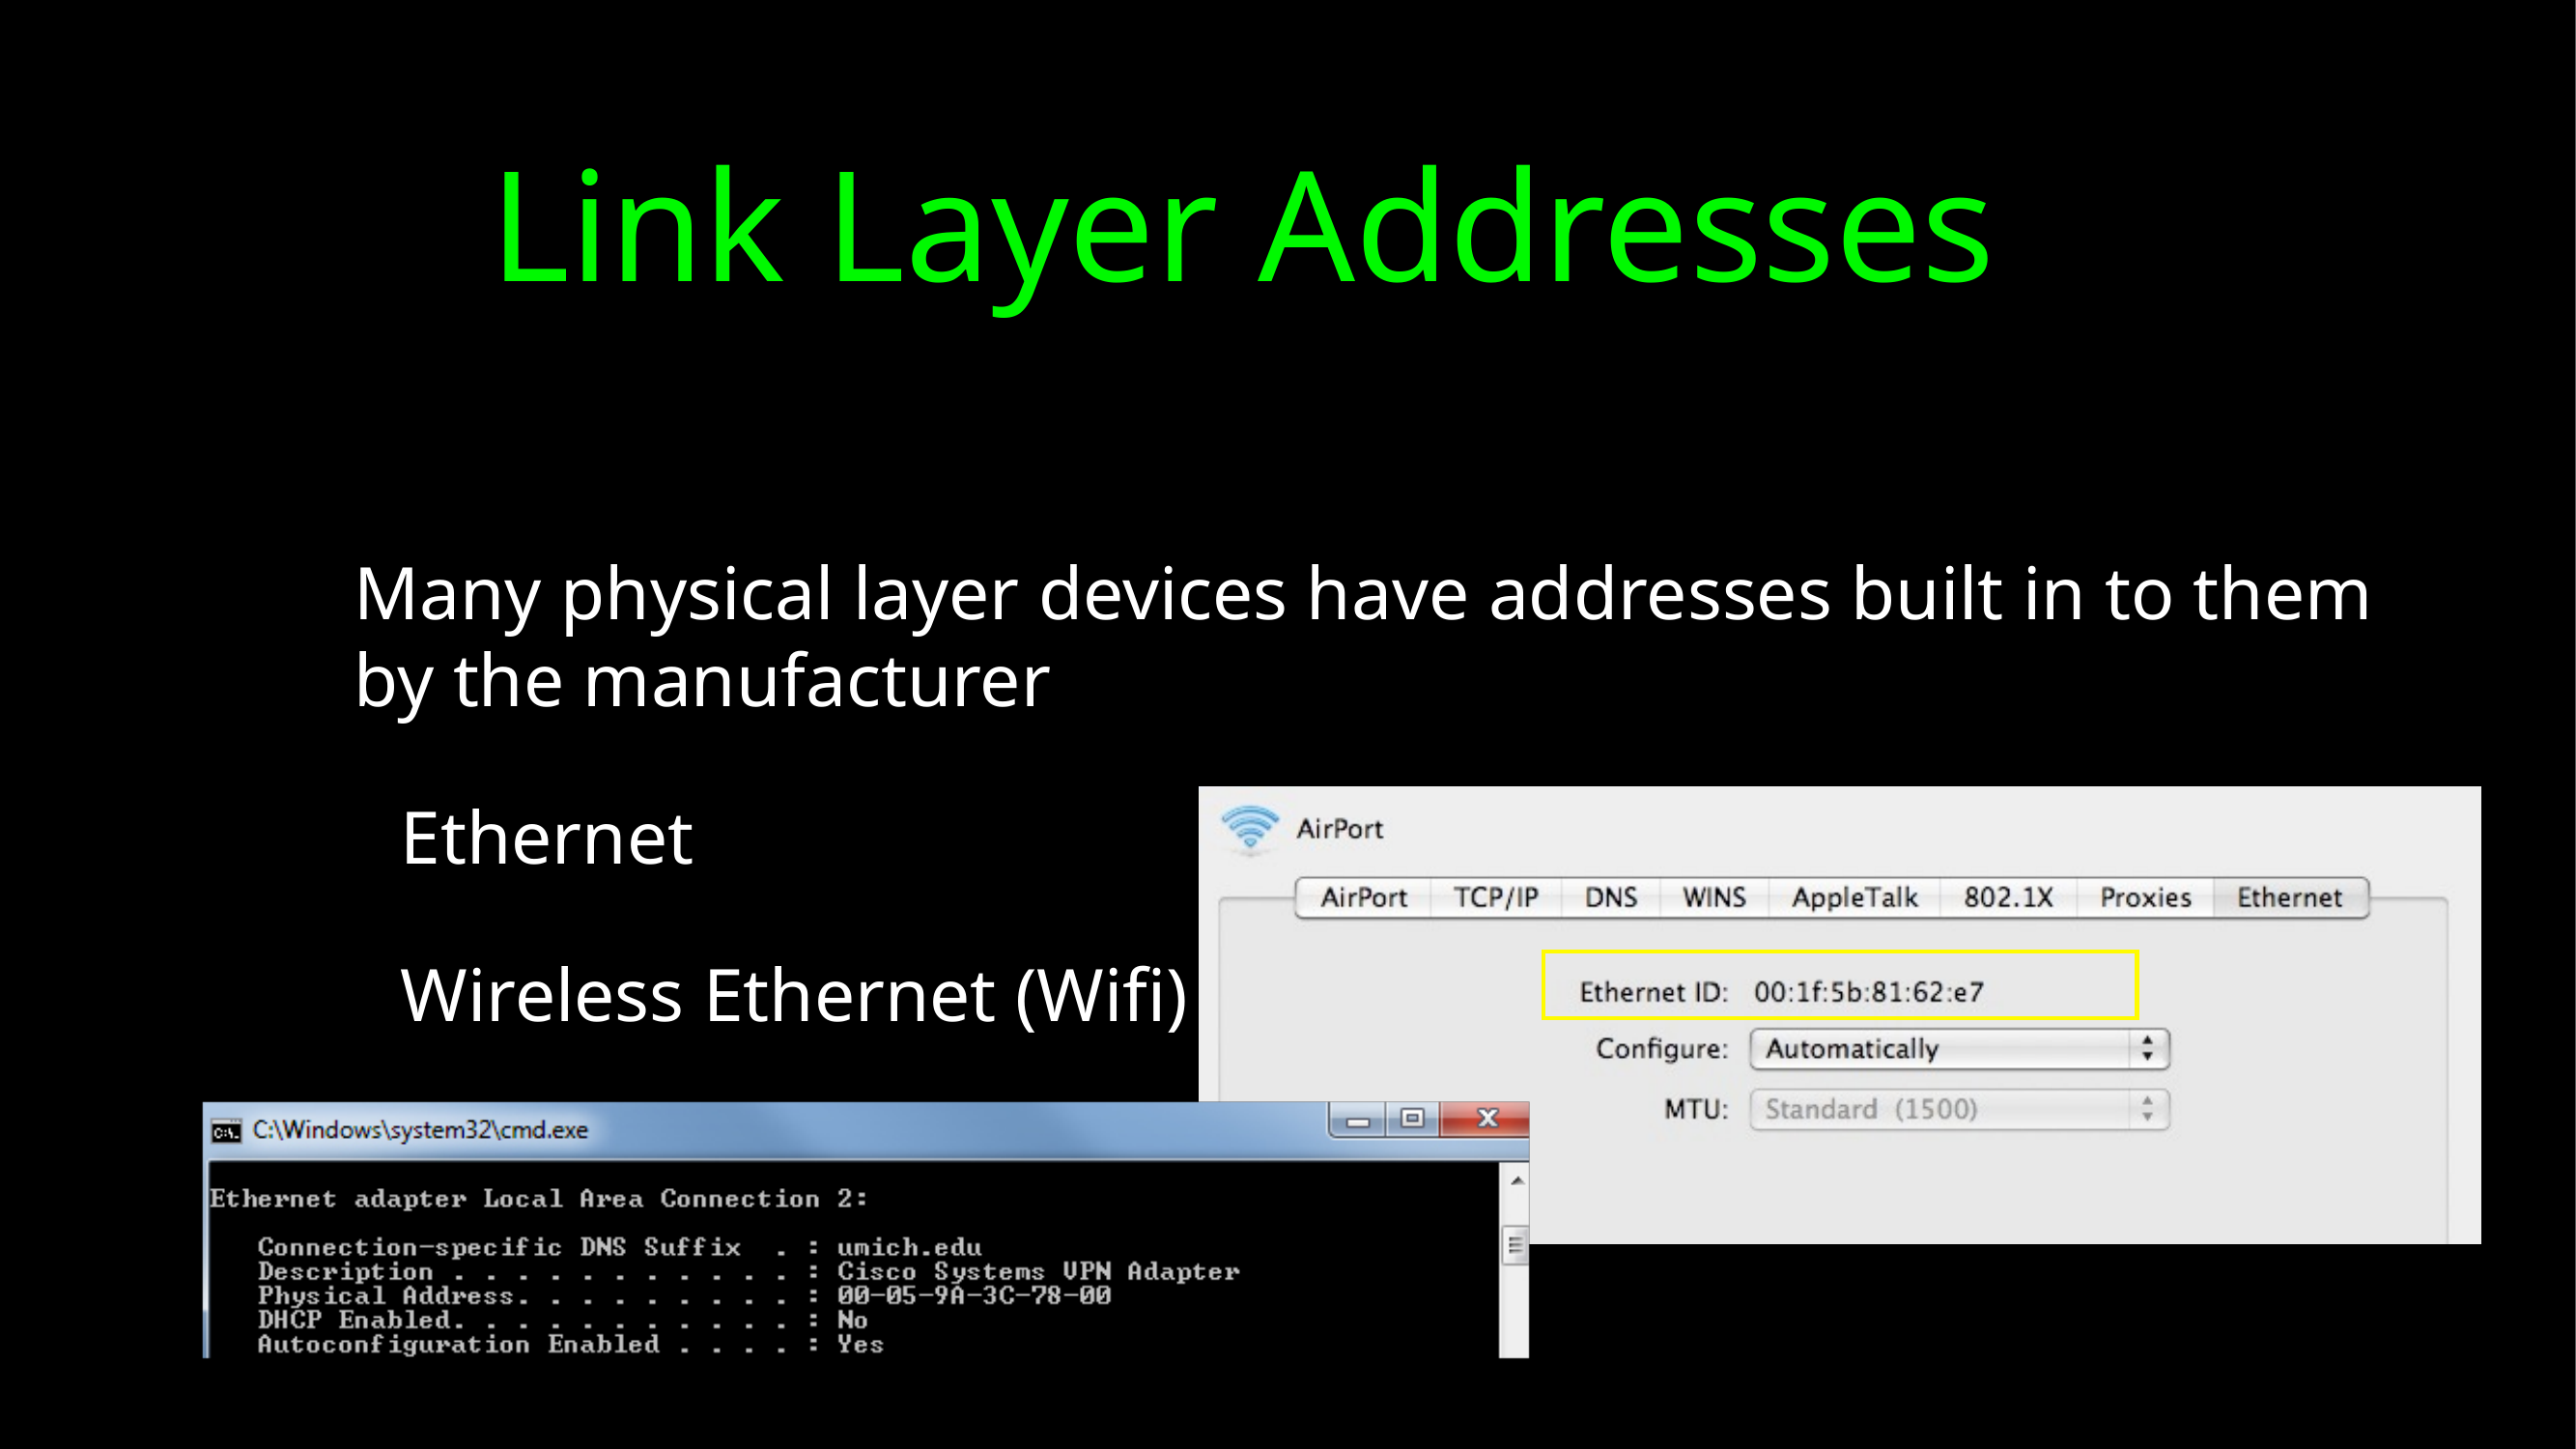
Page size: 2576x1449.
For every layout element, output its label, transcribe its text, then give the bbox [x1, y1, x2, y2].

title Link Layer Addresses [183, 38, 2392, 404]
list Many physical layer devices have addresses built in to them by the manufacturer Ethernet Wireless Ethernet (Wifi) [183, 412, 2392, 1172]
picture [201, 786, 2481, 1361]
